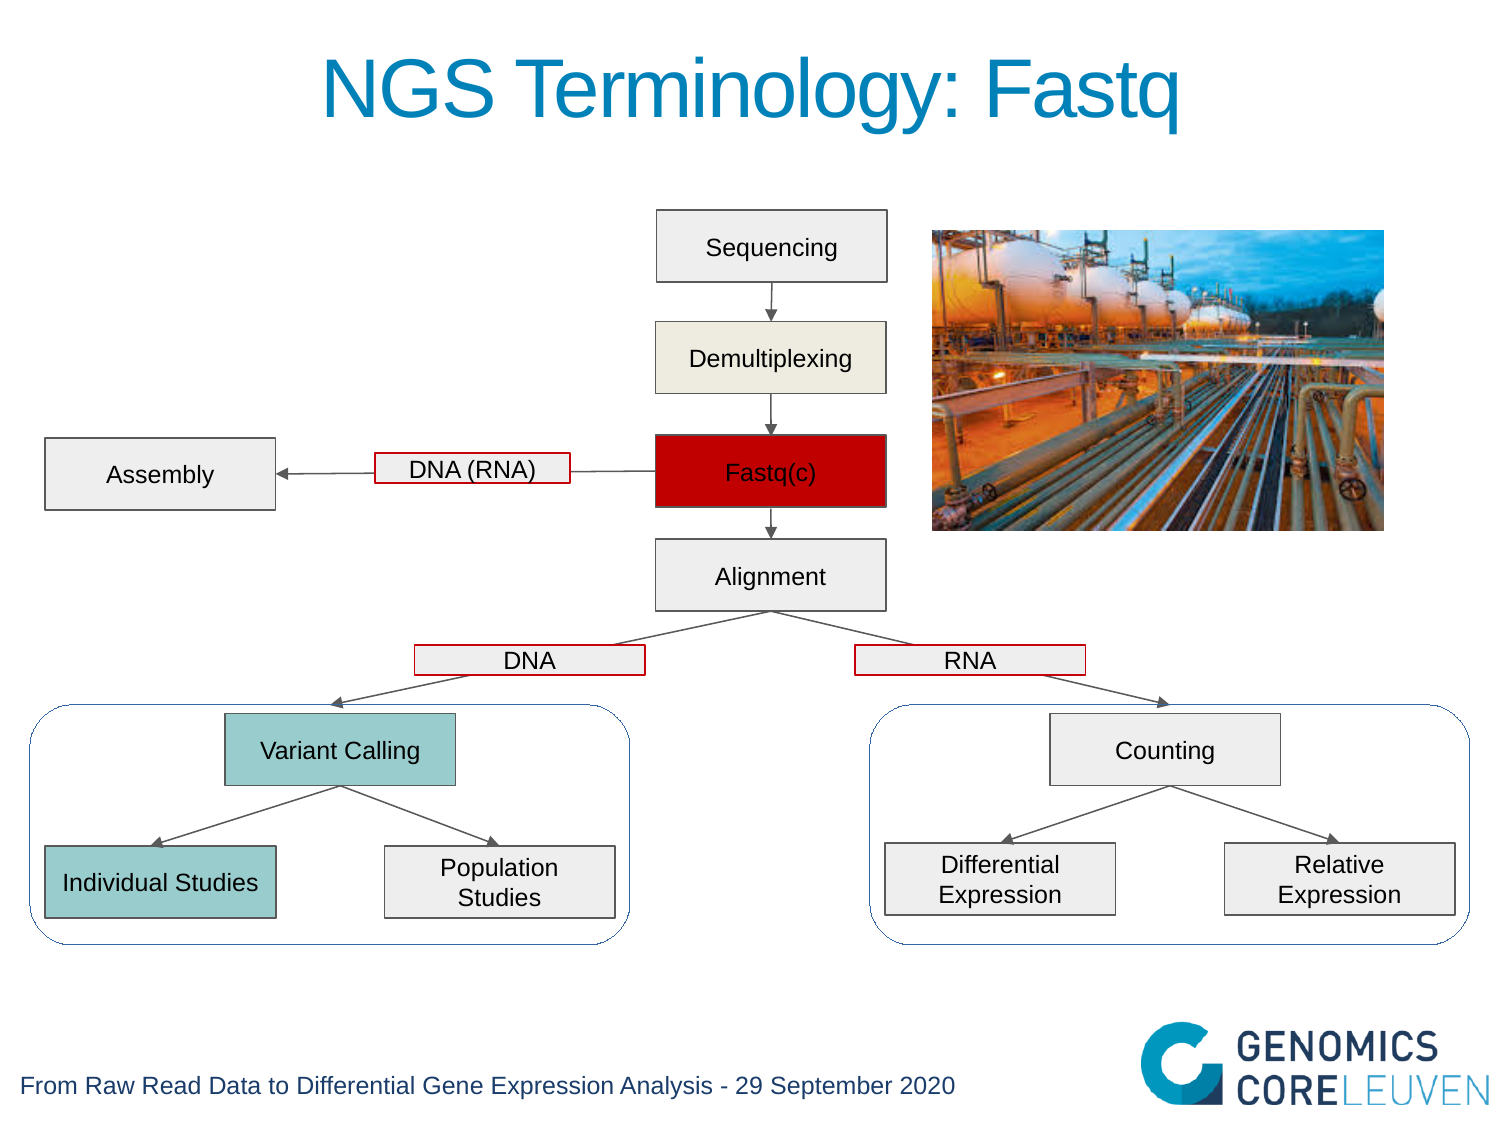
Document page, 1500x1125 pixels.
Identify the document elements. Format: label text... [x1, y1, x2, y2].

text_box Assembly [45, 437, 276, 510]
text_box Sequencing [656, 210, 888, 283]
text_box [340, 785, 500, 847]
text_box NGS Terminology: Fastq [4, 33, 1500, 135]
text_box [1000, 785, 1168, 844]
text_box [869, 704, 1470, 945]
picture [1133, 1018, 1496, 1111]
text_box [29, 704, 630, 945]
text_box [329, 610, 769, 706]
text_box DNA (RNA) [374, 453, 570, 469]
text_box Fastq(c) [655, 435, 887, 508]
text_box Variant Calling [225, 713, 456, 784]
text_box Alignment [655, 539, 887, 609]
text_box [149, 785, 338, 847]
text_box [770, 610, 1171, 706]
text_box Demultiplexing [655, 321, 887, 394]
picture [931, 230, 1384, 531]
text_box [275, 470, 656, 475]
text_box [1169, 785, 1340, 844]
text_box Counting [1050, 713, 1281, 784]
